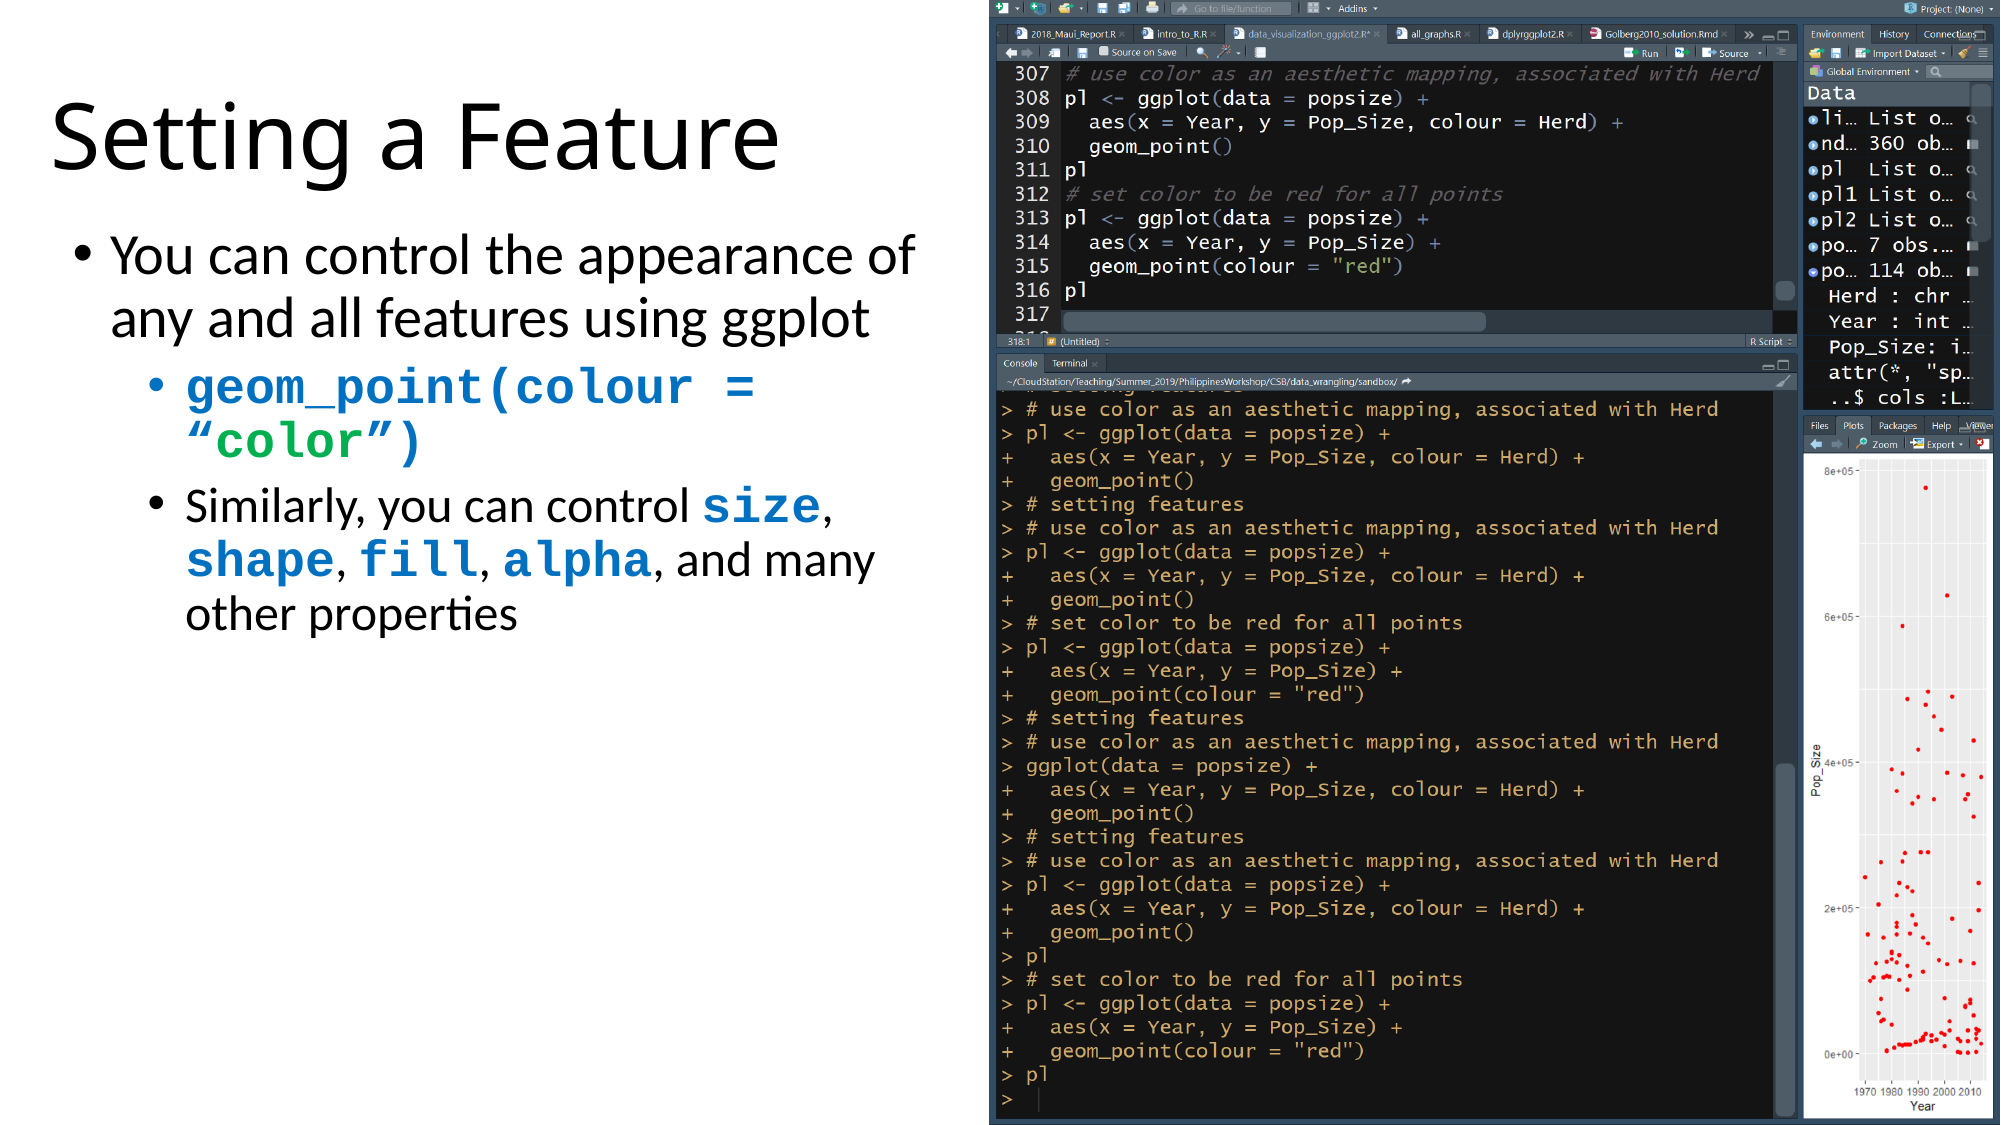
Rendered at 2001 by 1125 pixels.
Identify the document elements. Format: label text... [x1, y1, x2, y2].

list You can control the appearance of any and all features using ggplot geom_point(colour = “color”) Similarly, you can control size, shape, fill, alpha, and many other properties [57, 216, 983, 1094]
picture [989, 0, 2000, 1125]
title Setting a Feature [35, 31, 989, 249]
